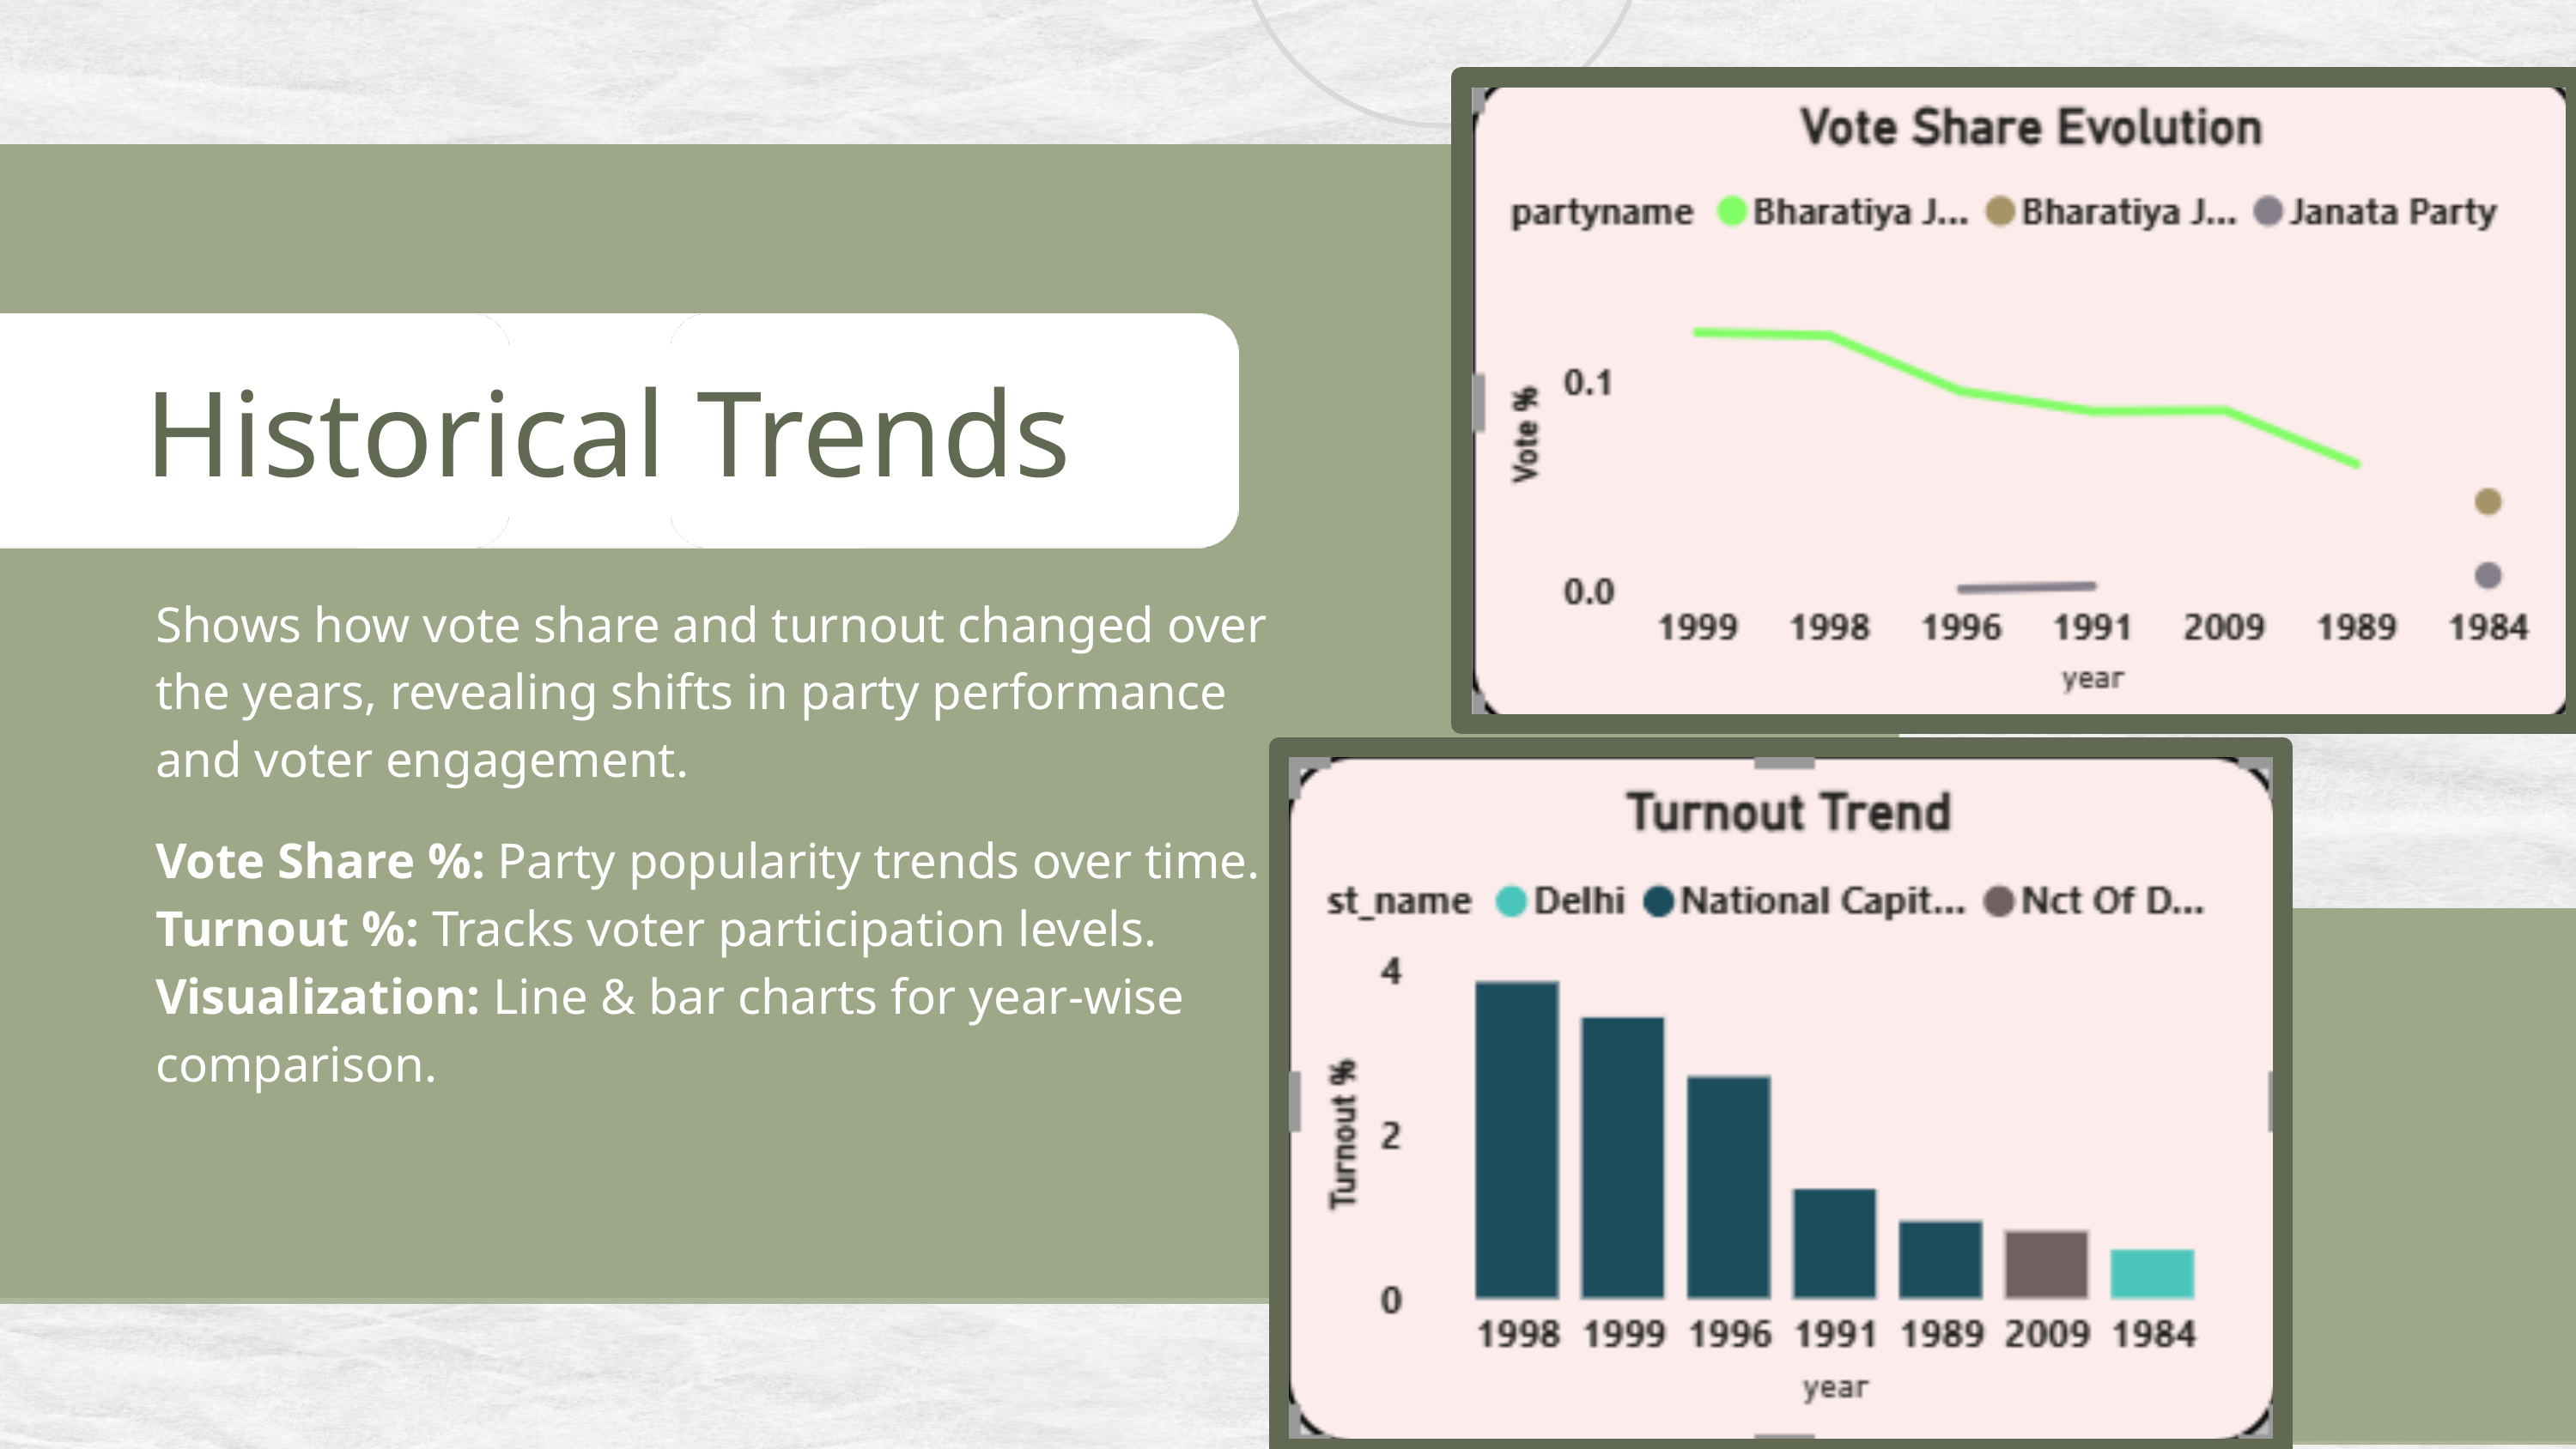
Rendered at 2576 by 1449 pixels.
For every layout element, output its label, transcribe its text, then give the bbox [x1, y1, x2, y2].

text_box Shows how vote share and turnout changed over the years, revealing shifts in party performance and voter engagement. [155, 584, 1288, 787]
text_box [2283, 1445, 2576, 1449]
text_box [1899, 724, 2576, 908]
text_box [2283, 908, 2576, 1445]
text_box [0, 313, 1240, 549]
text_box [0, 1304, 1279, 1449]
text_box [1649, 0, 2576, 77]
text_box [0, 0, 1461, 144]
text_box [1461, 77, 2576, 724]
text_box Vote Share %: Party popularity trends over time. Turnout %: Tracks voter participation levels. Visualization: Line & bar charts for year-wise comparison. [155, 821, 1288, 1160]
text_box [1238, 0, 1645, 126]
text_box [1279, 747, 2283, 1449]
text_box [0, 144, 1899, 1304]
